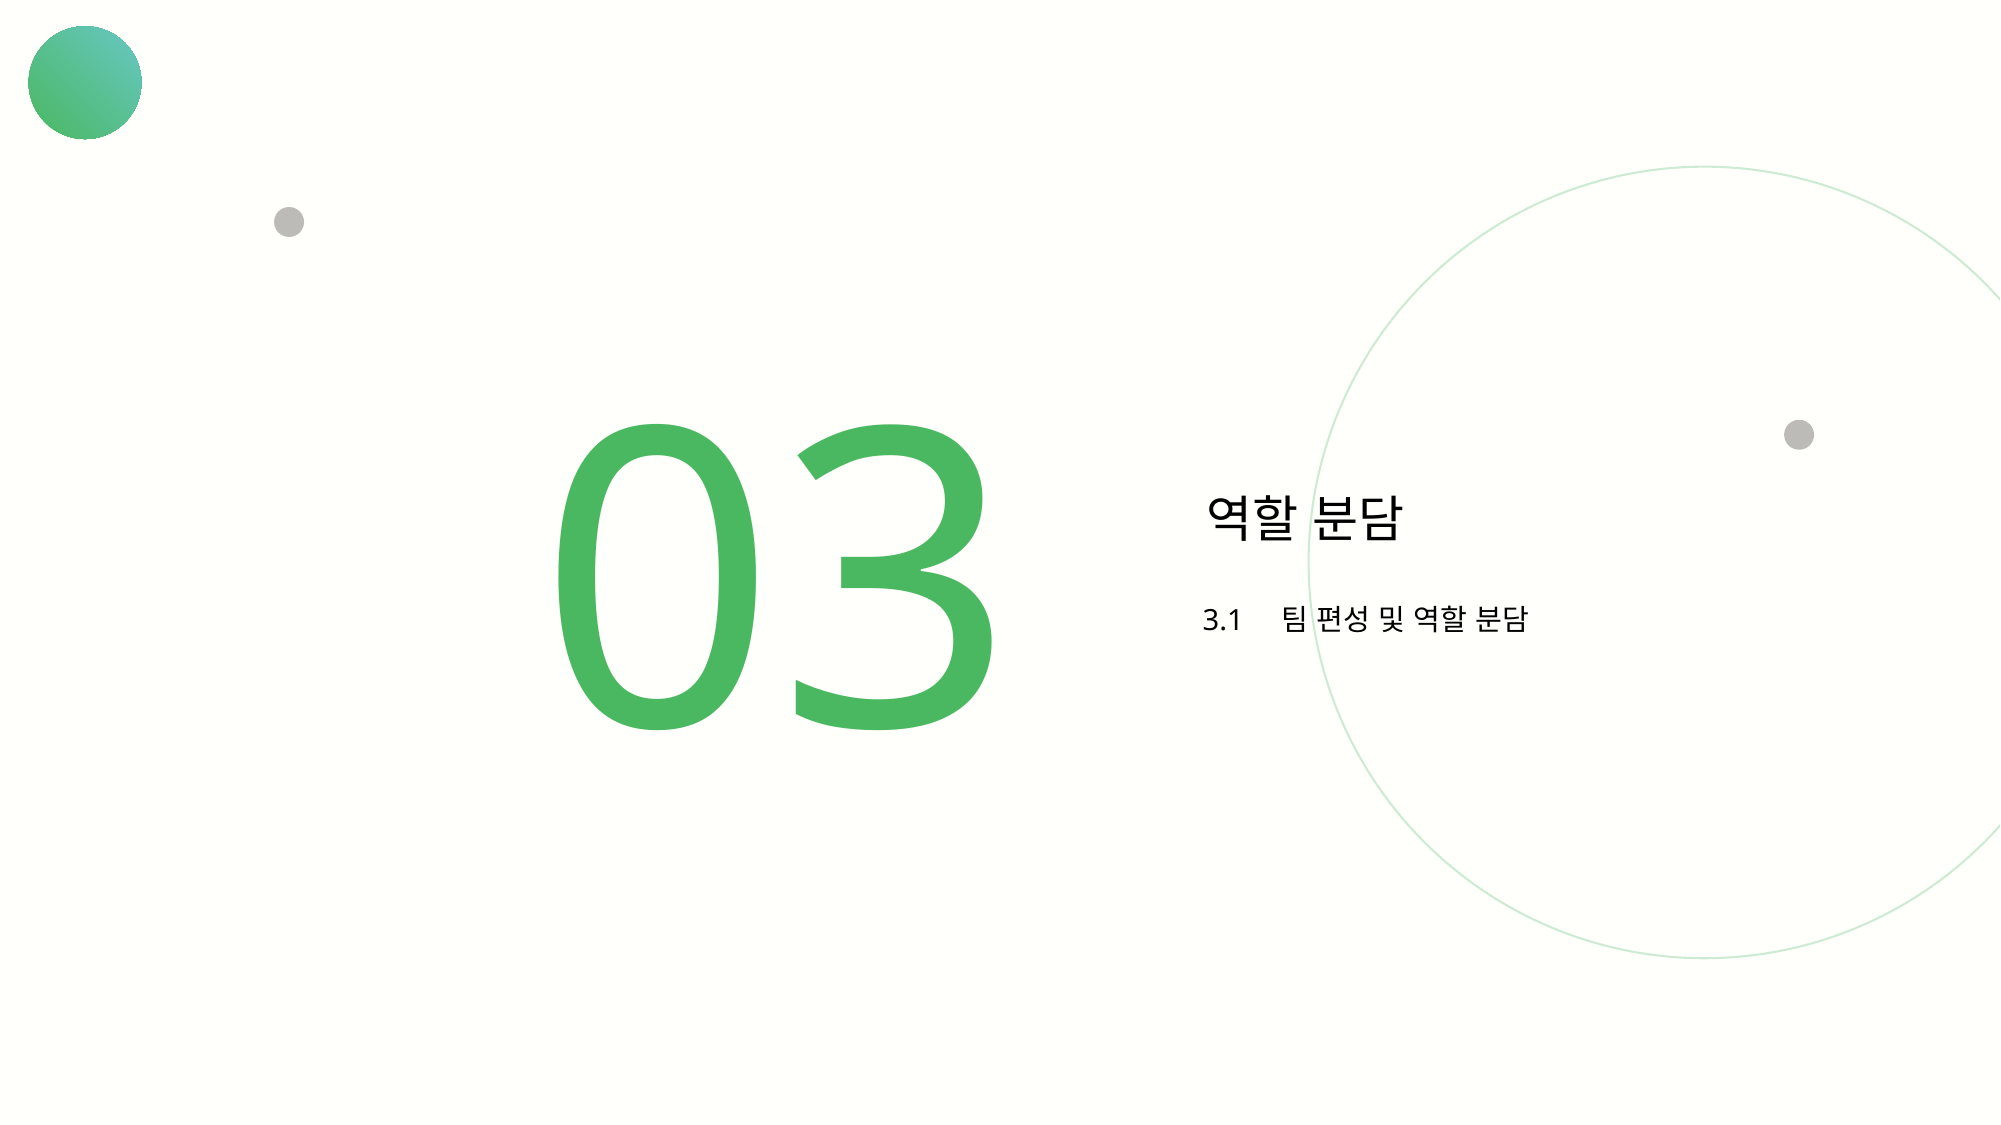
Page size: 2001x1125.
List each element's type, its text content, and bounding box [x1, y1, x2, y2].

text_box [273, 205, 306, 239]
text_box 역할 분담 [1192, 480, 1420, 556]
text_box 3.1 팀 편성 및 역할 분담 [1188, 593, 1545, 644]
text_box [1783, 418, 1816, 451]
text_box [27, 25, 143, 141]
text_box [1307, 165, 2000, 960]
text_box 03 [524, 302, 1031, 818]
